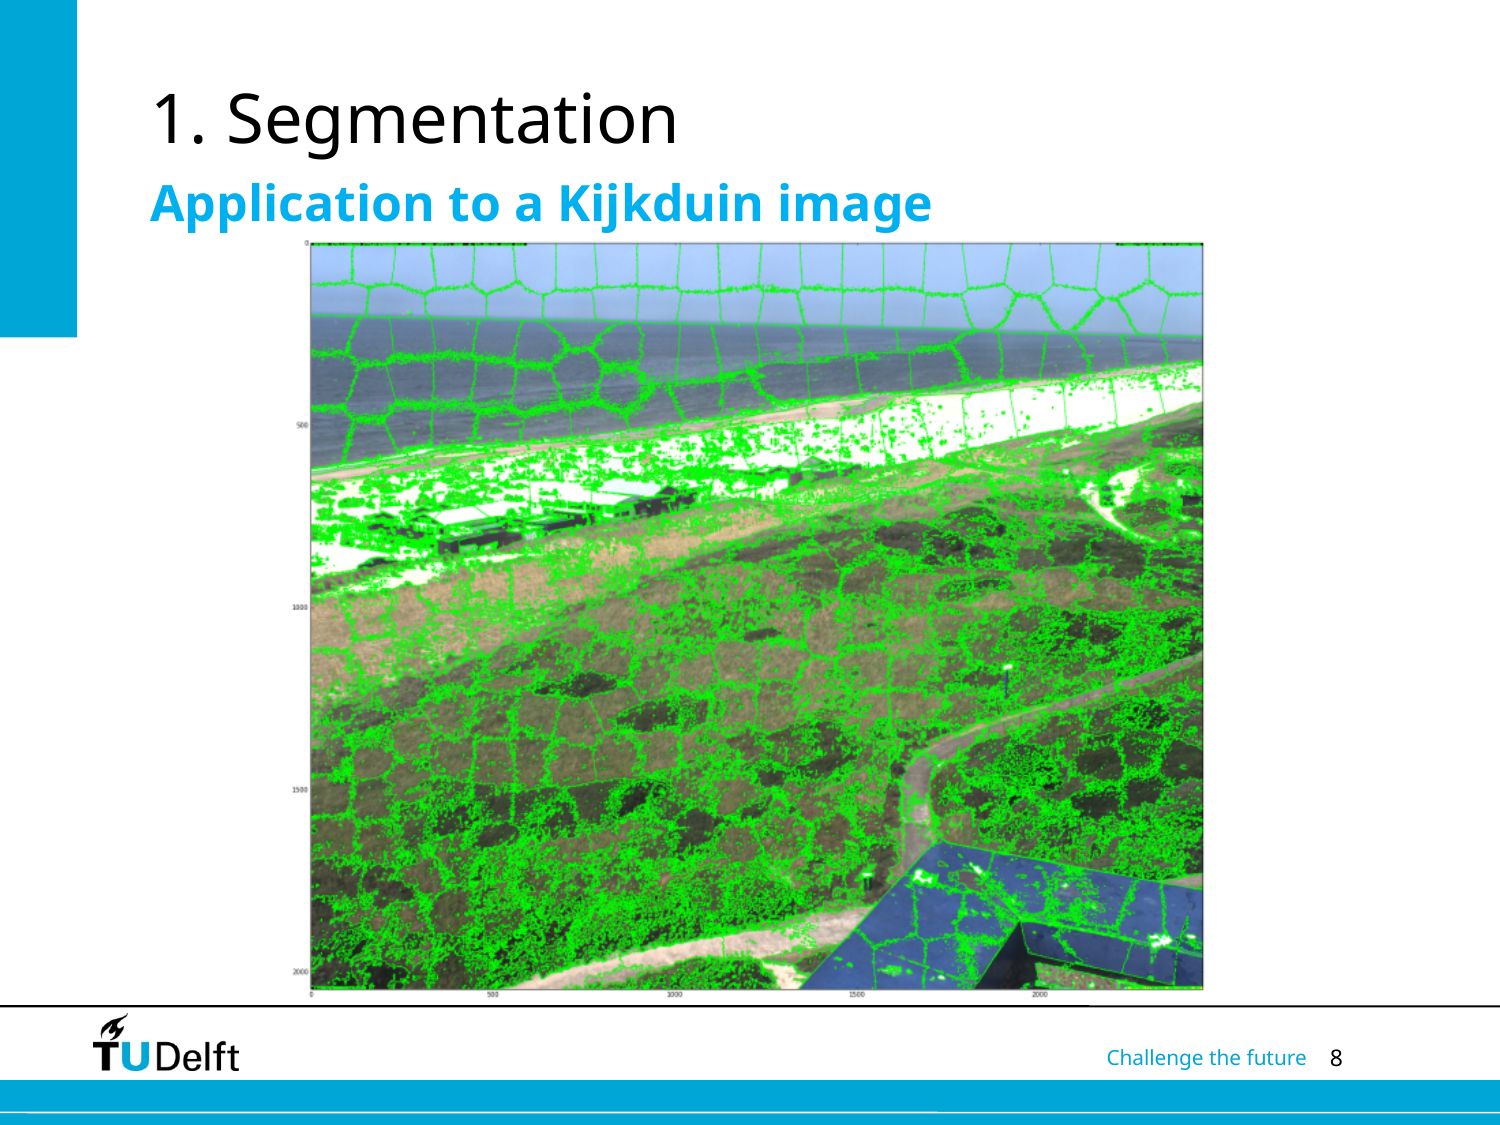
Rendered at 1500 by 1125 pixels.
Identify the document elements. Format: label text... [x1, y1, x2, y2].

picture [93, 1013, 239, 1071]
list Application to a Kijkduin image [150, 178, 1287, 259]
title 1. Segmentation [150, 74, 1326, 165]
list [268, 234, 1235, 1005]
